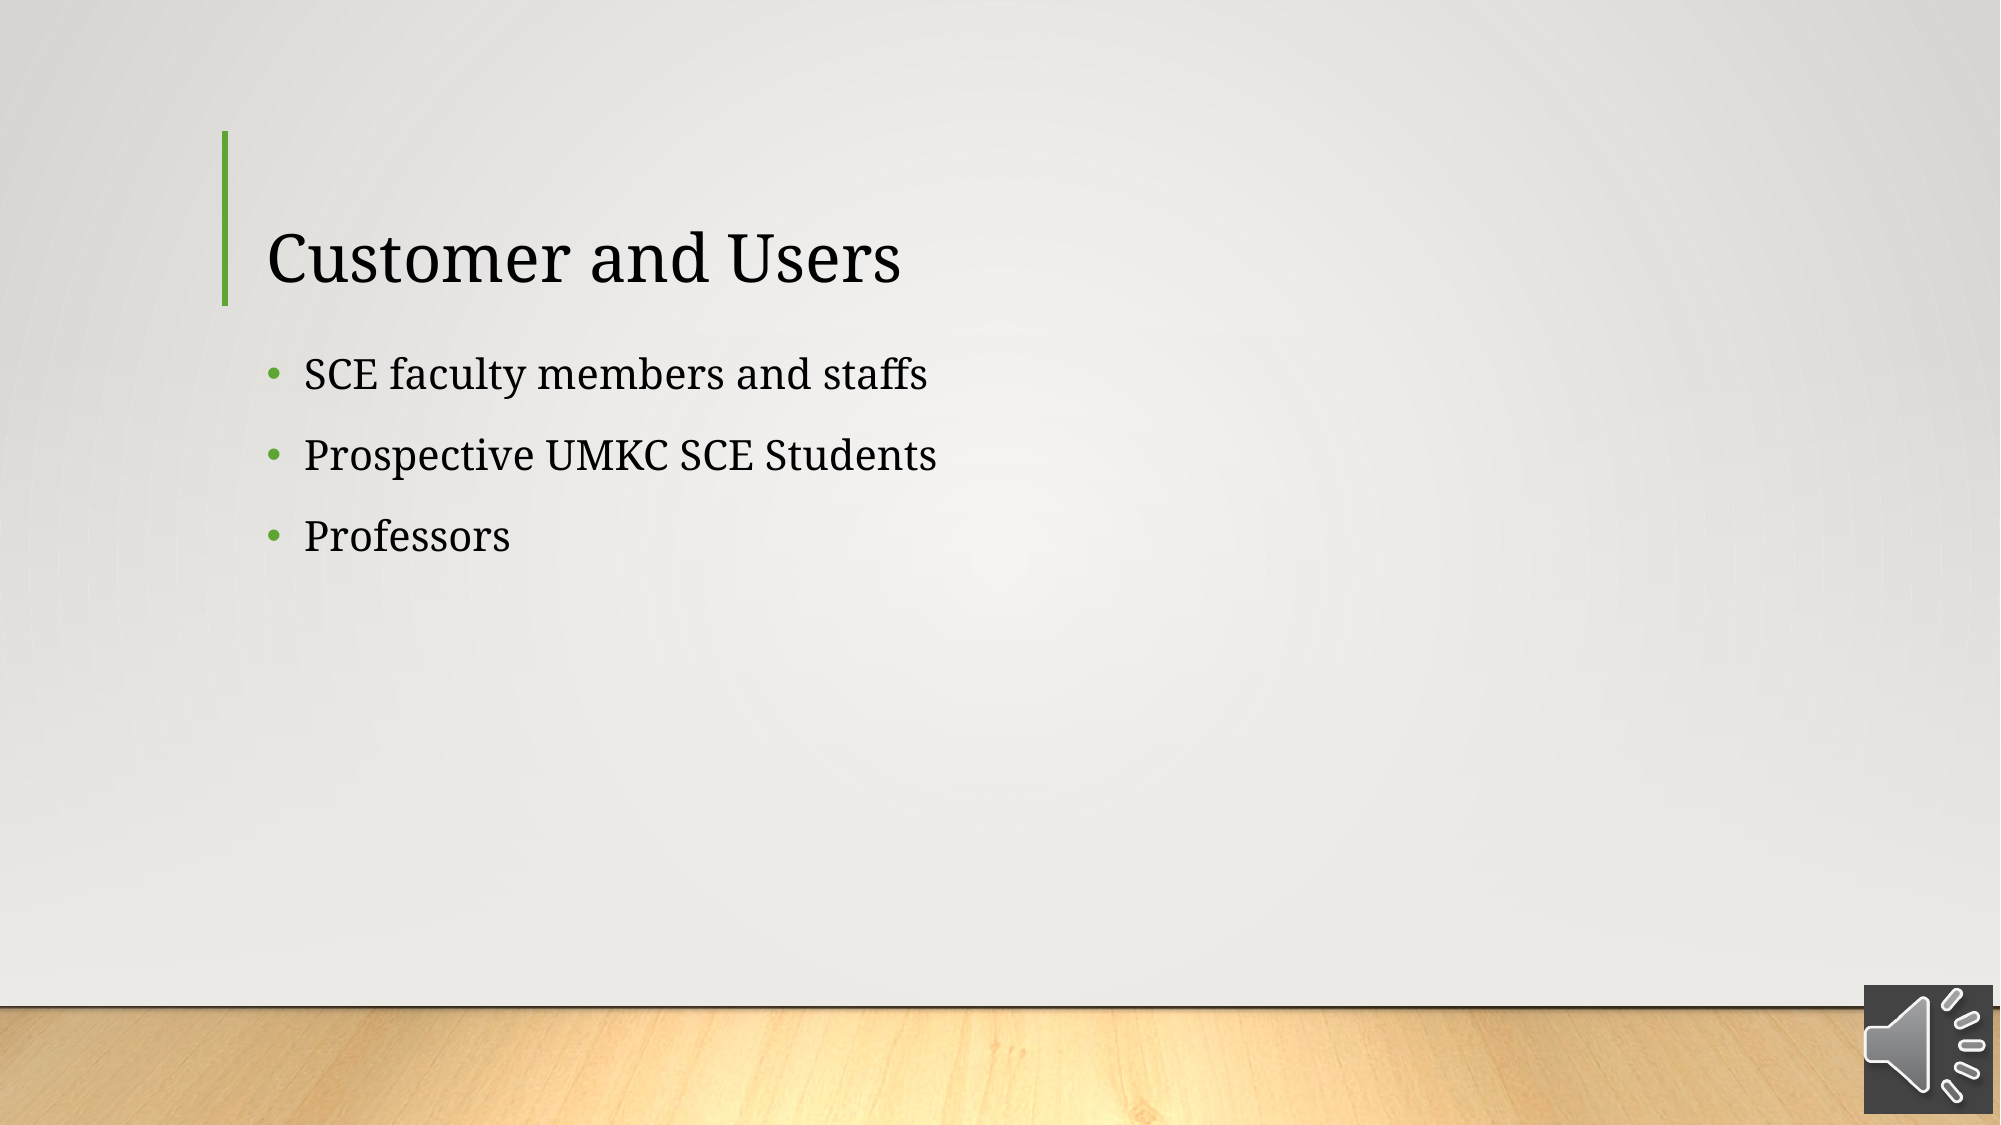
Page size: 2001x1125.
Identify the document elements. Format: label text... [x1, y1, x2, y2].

picture [0, 983, 2000, 1125]
title Customer and Users [251, 131, 1814, 305]
list SCE faculty members and staffs Prospective UMKC SCE Students Professors [251, 330, 1814, 897]
